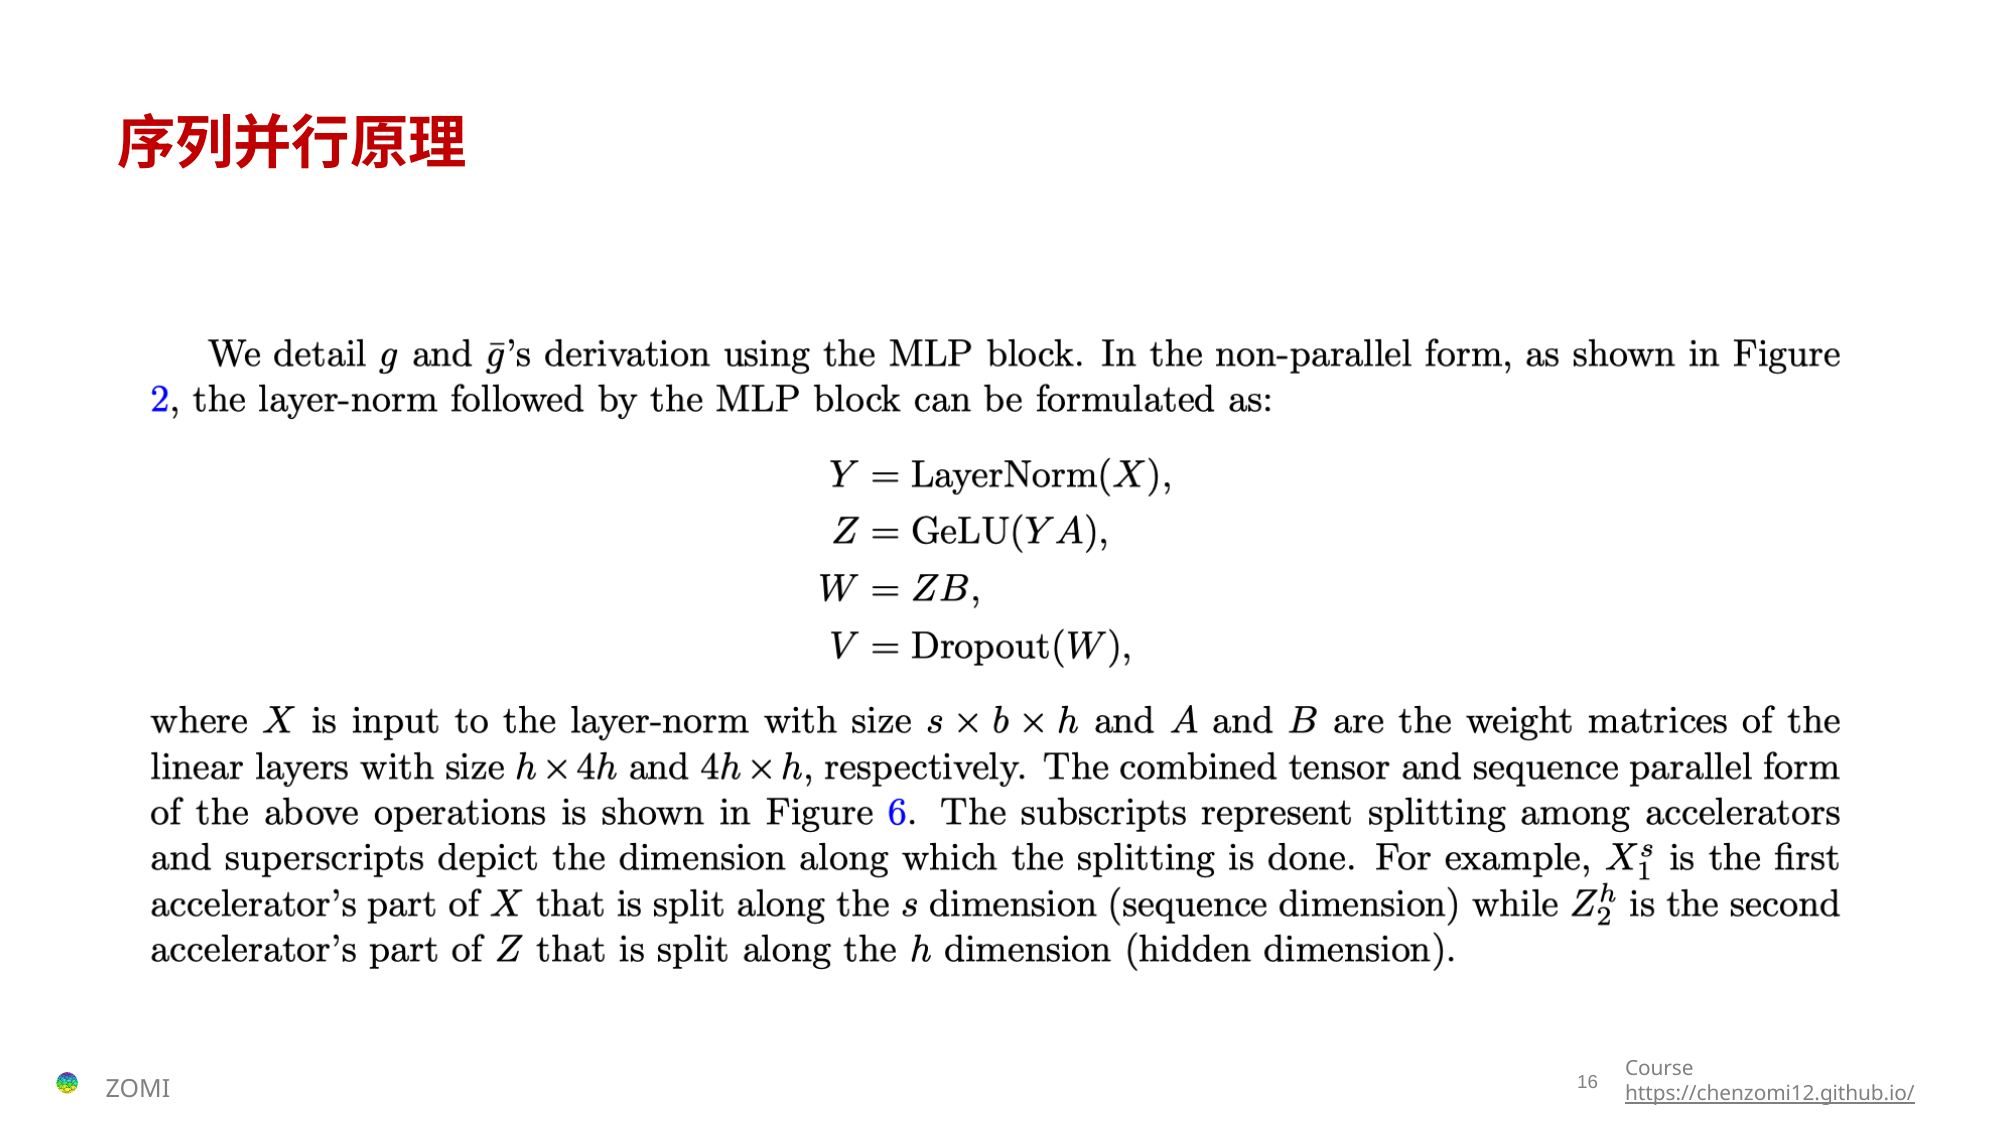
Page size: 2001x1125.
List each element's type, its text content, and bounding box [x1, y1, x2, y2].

picture [57, 1073, 77, 1093]
title 序列并行原理 [102, 91, 1901, 189]
picture [109, 294, 1891, 975]
